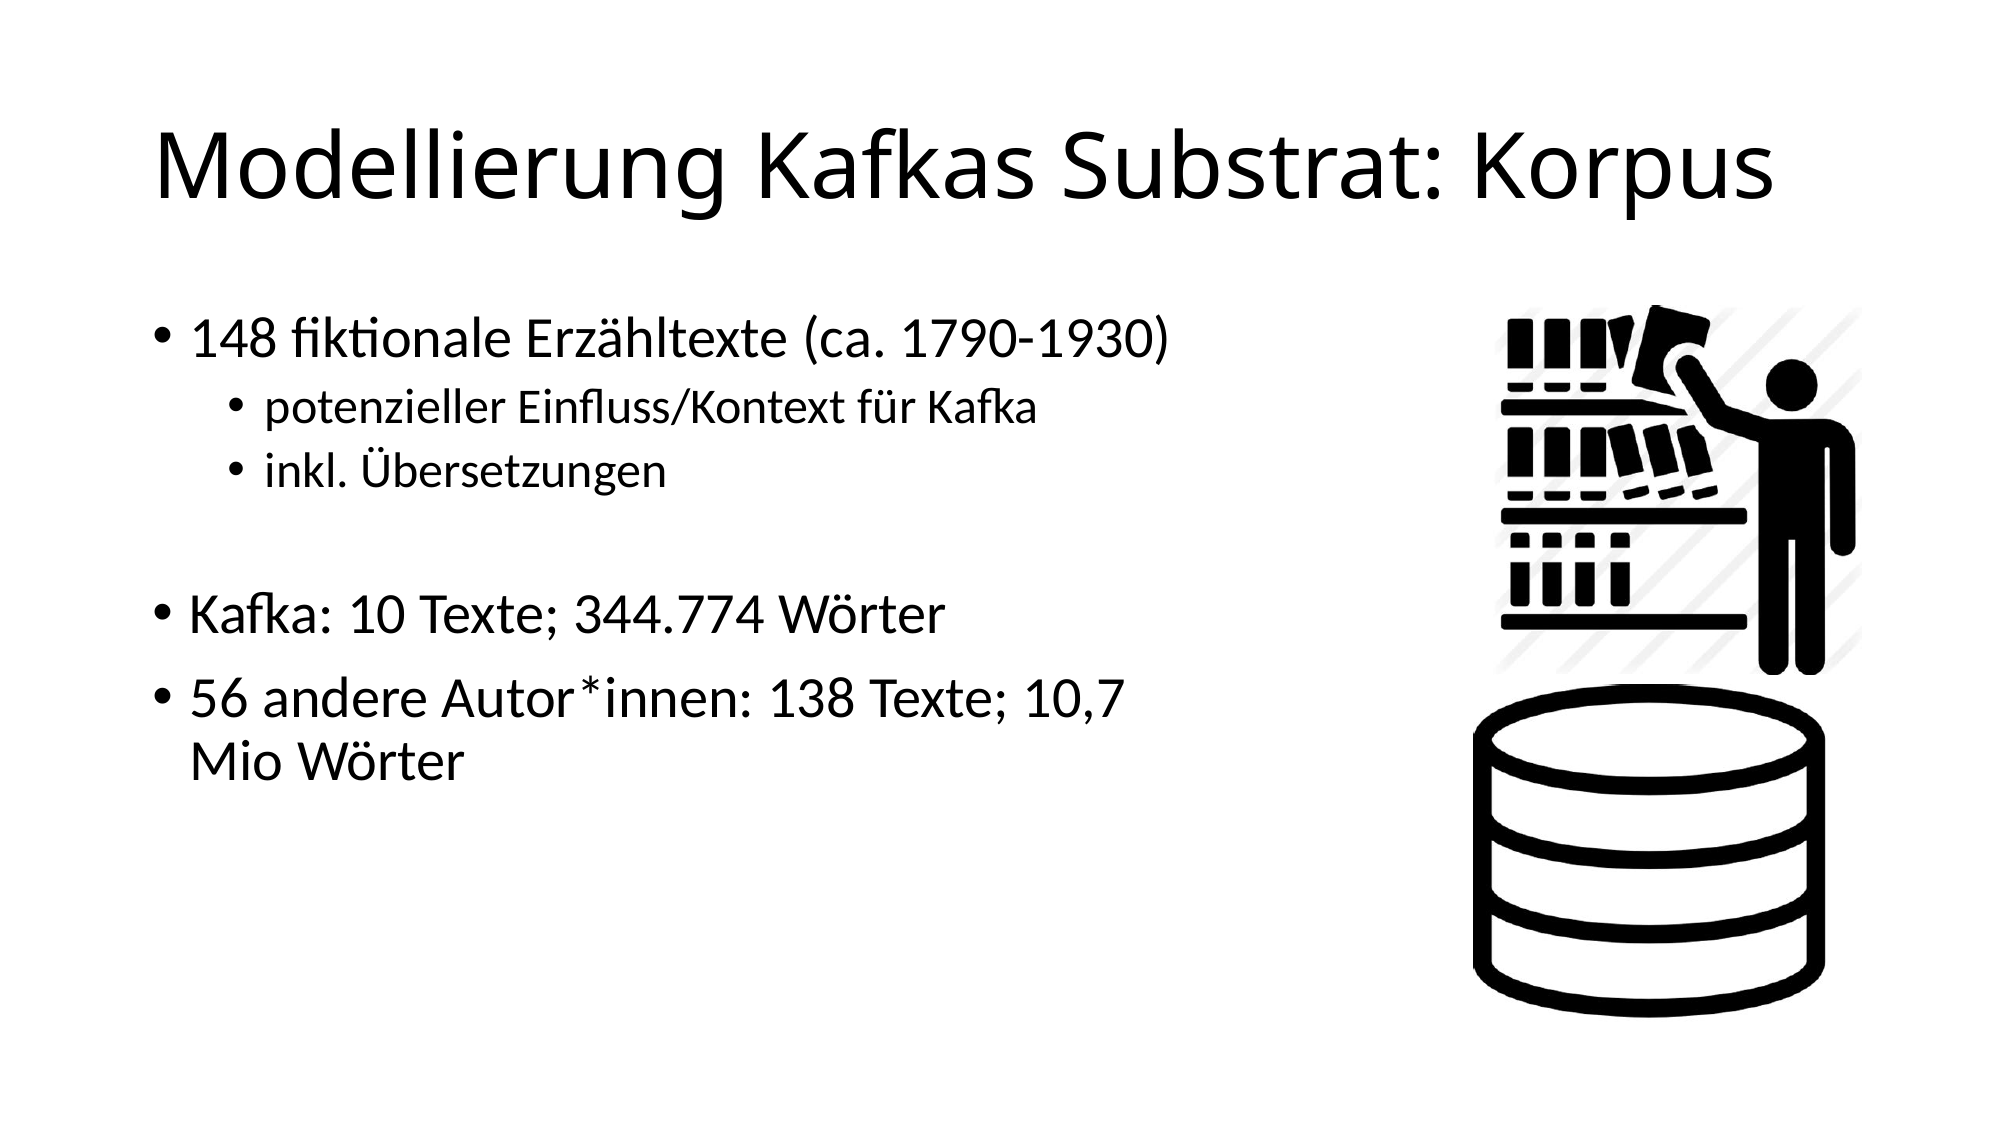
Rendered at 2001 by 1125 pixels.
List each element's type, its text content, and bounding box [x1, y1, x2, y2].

title Modellierung Kafkas Substrat: Korpus [137, 59, 1863, 278]
list 148 fiktionale Erzähltexte (ca. 1790-1930) potenzieller Einfluss/Kontext für Kafka inkl. Übersetzungen Kafka: 10 Texte; 344.774 Wörter 56 andere Autor*innen: 138 Texte; 10,7 Mio Wörter [137, 299, 1222, 1014]
picture [1493, 305, 1863, 675]
picture [1473, 684, 1843, 1054]
